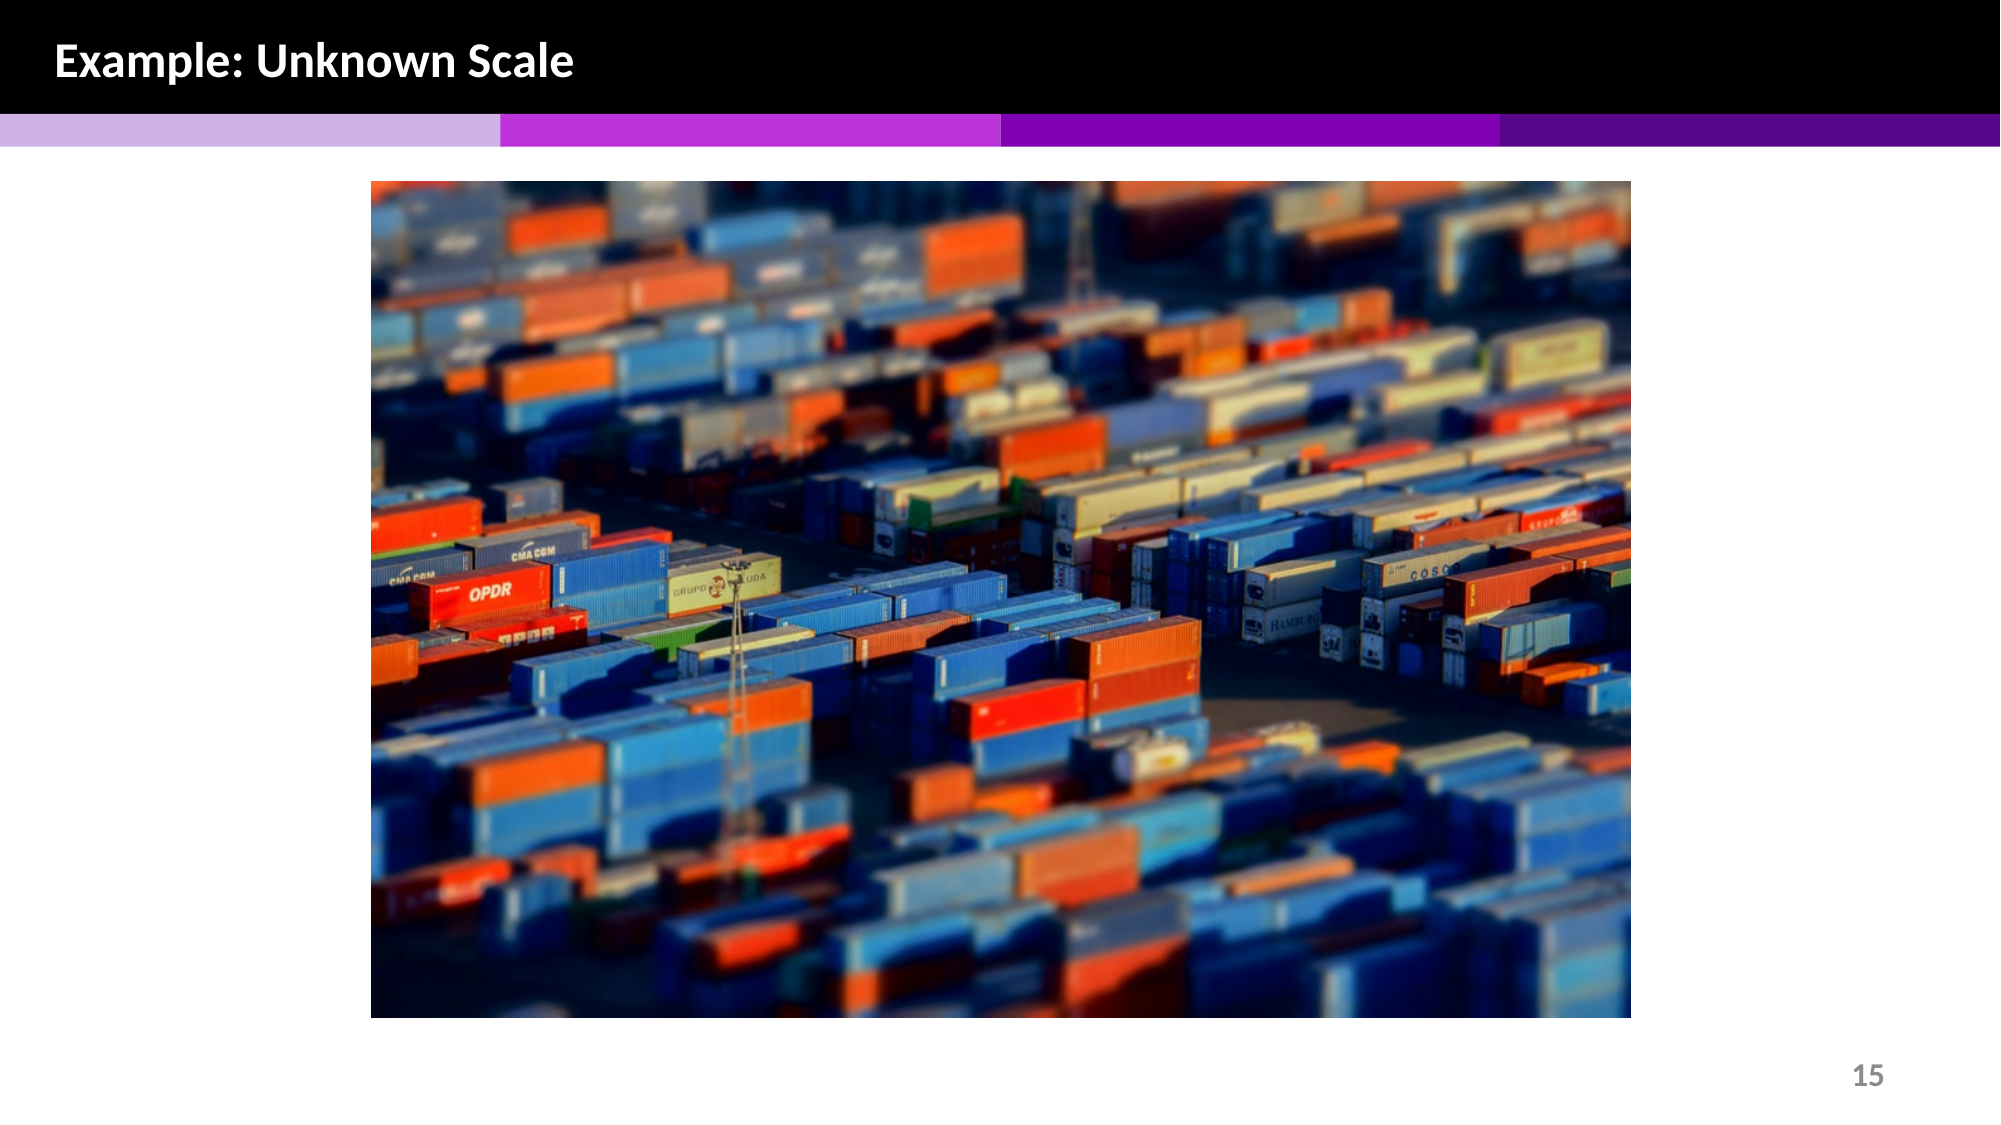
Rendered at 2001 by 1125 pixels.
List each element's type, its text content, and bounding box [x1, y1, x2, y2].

list Example: Unknown Scale [39, 1, 1964, 114]
picture [371, 181, 1632, 1018]
